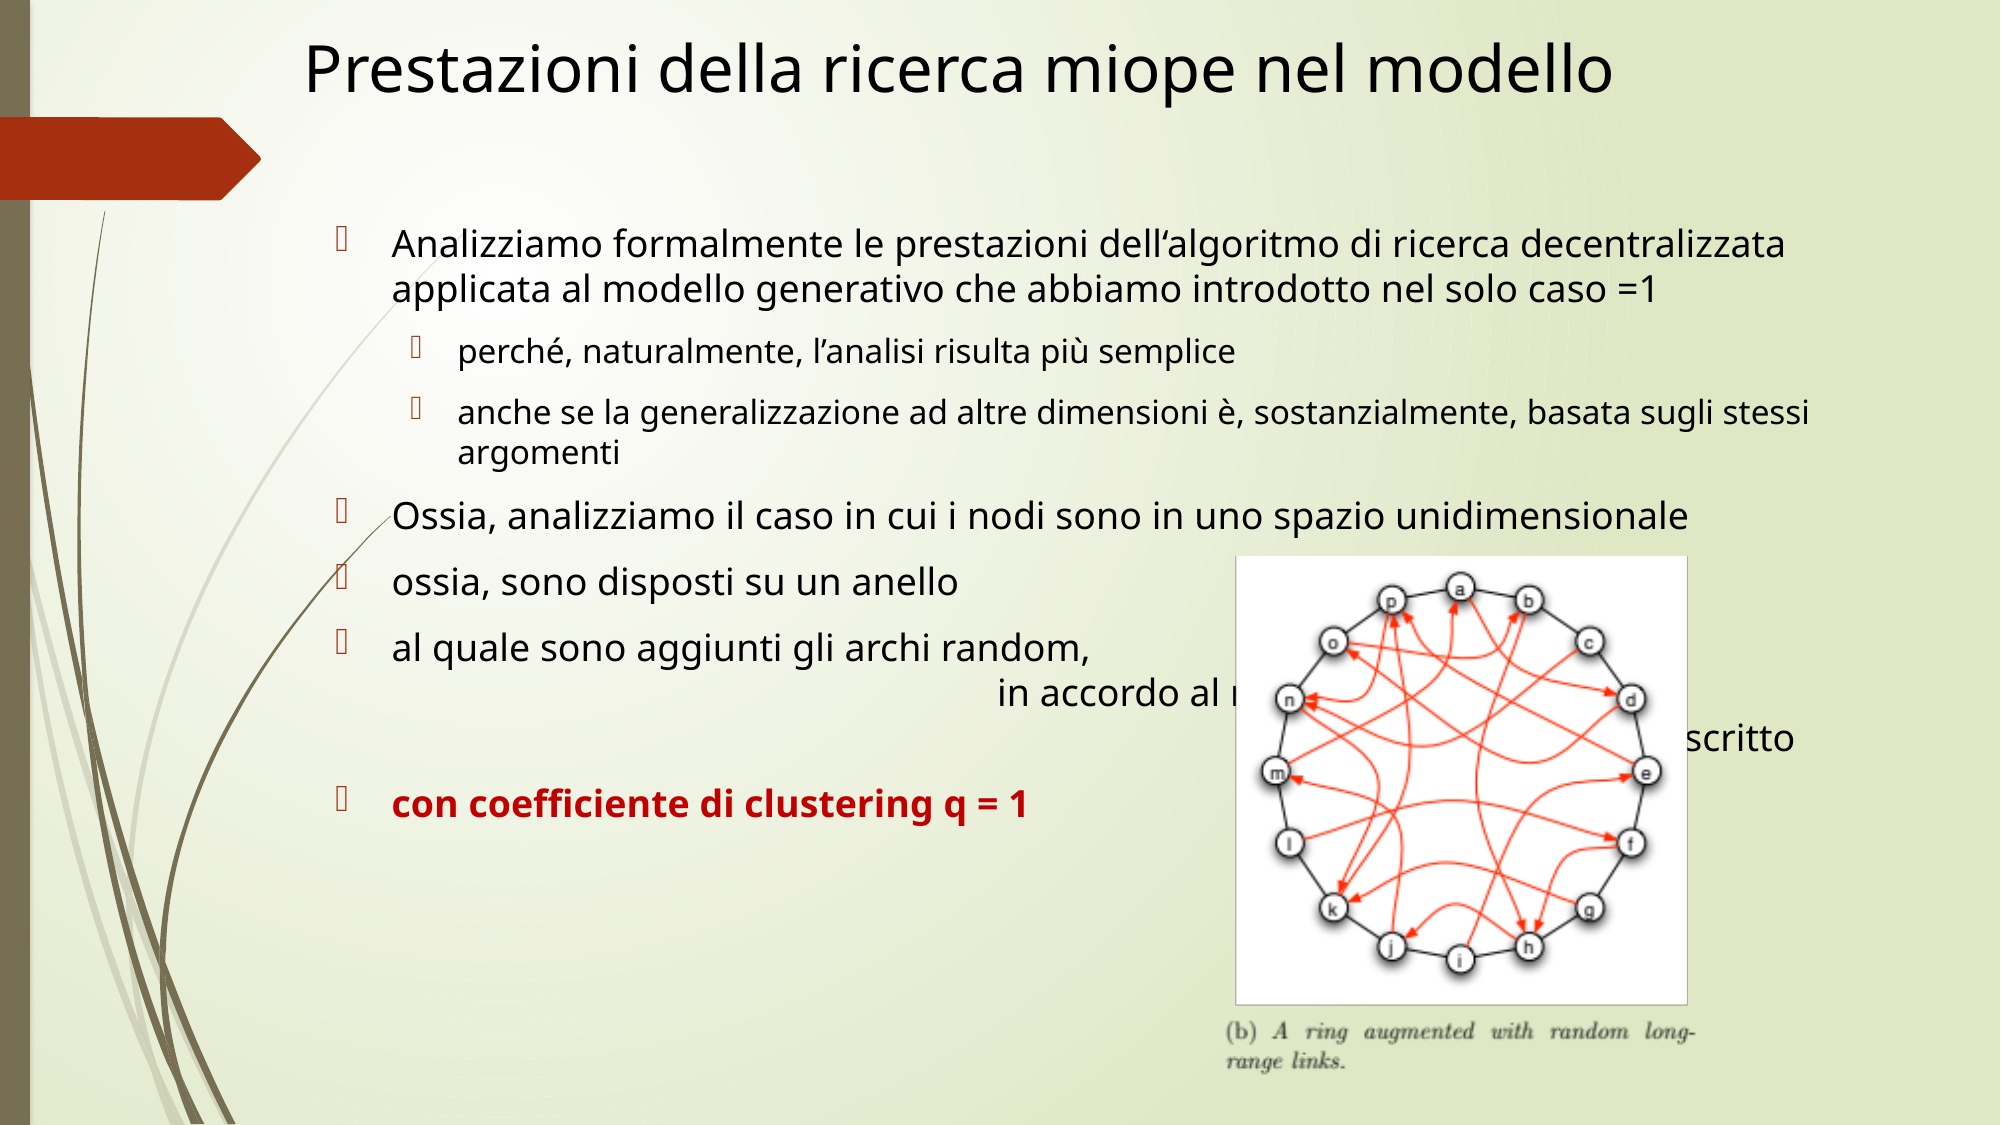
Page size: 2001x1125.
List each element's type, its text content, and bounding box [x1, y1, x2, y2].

title Prestazioni della ricerca miope nel modello [288, 19, 1751, 172]
picture [1212, 555, 1707, 1105]
